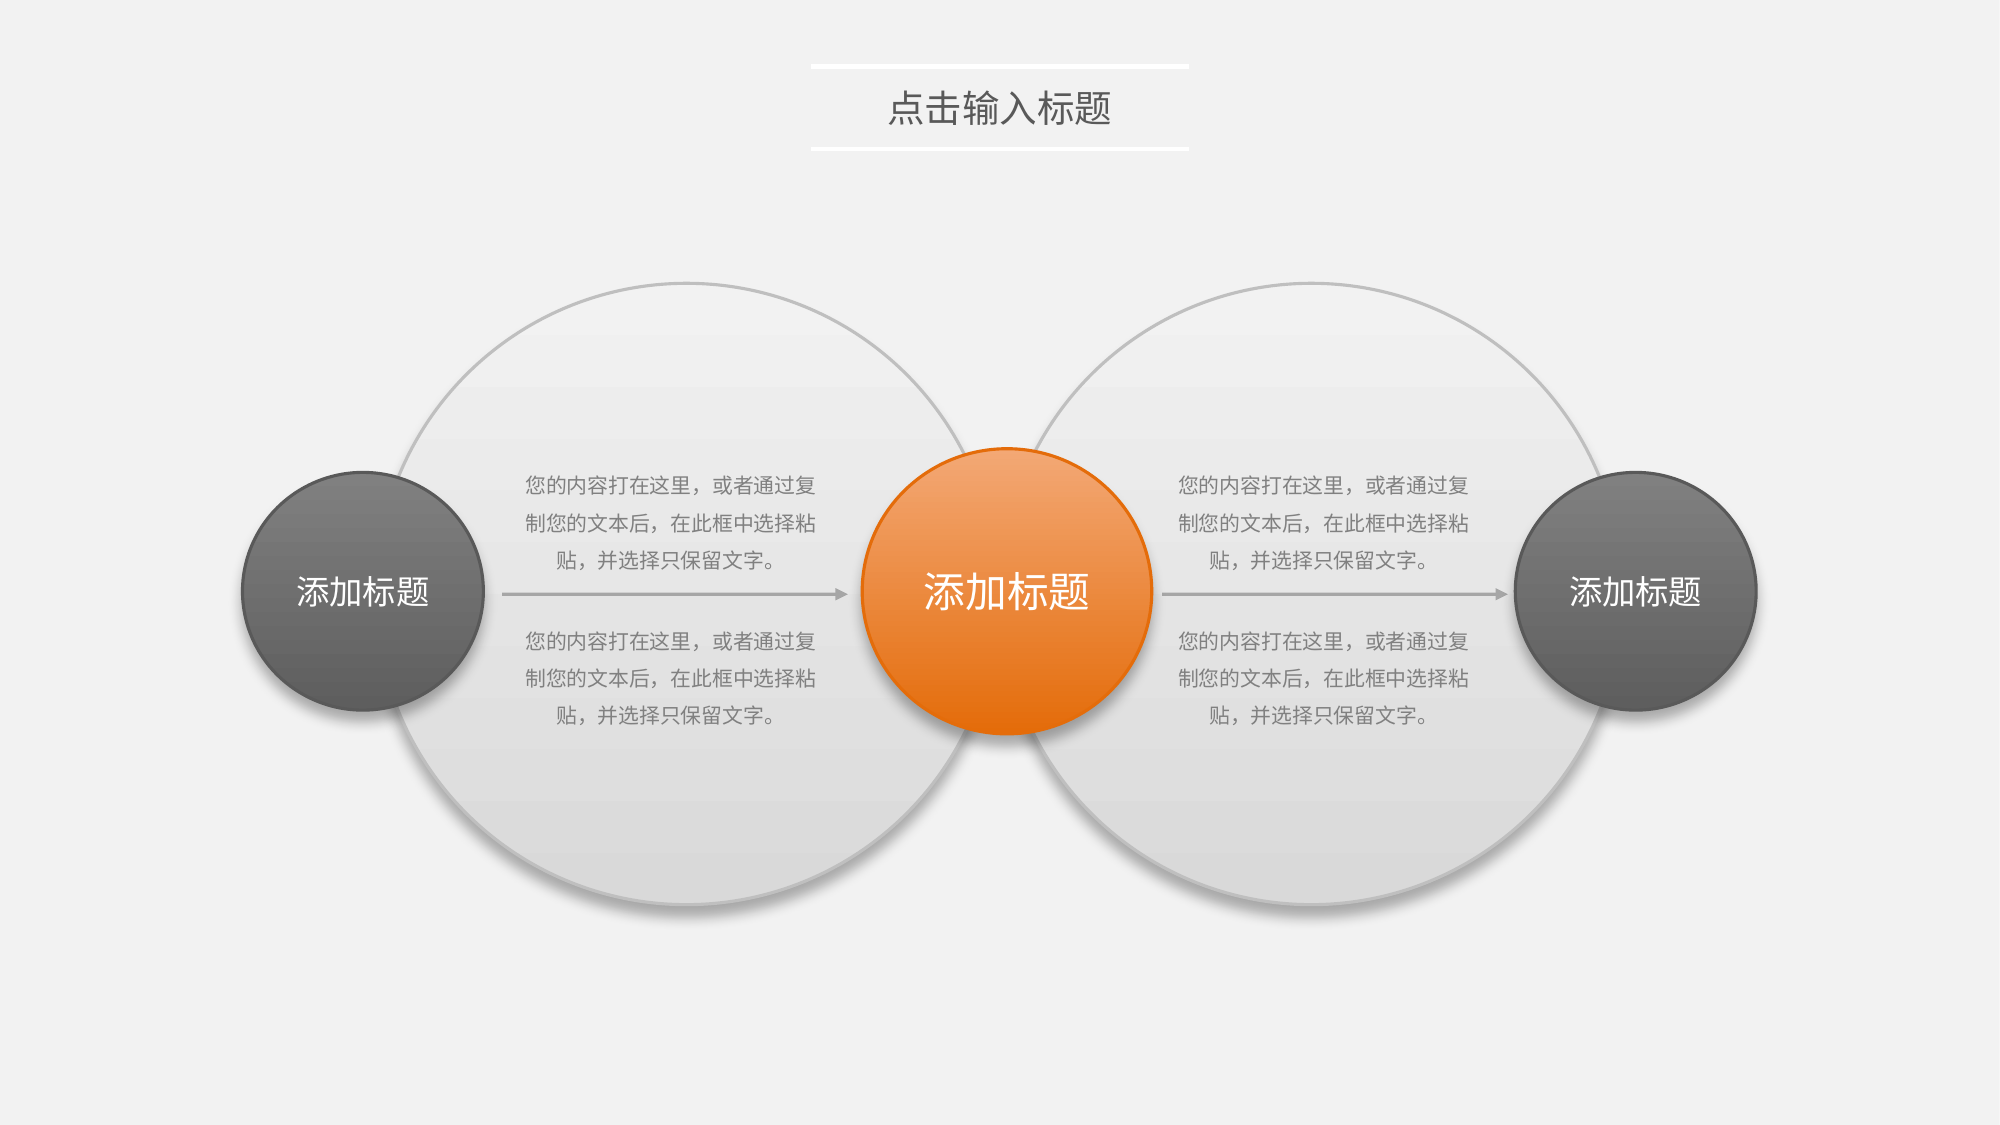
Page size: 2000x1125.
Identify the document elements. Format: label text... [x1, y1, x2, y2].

text_box 添加标题 [860, 446, 1154, 736]
text_box [397, 281, 966, 907]
text_box 您的内容打在这里，或者通过复制您的文本后，在此框中选择粘贴，并选择只保留文字。 [509, 452, 832, 580]
text_box [502, 588, 848, 601]
text_box 您的内容打在这里，或者通过复制您的文本后，在此框中选择粘贴，并选择只保留文字。 [509, 608, 832, 736]
text_box [1034, 281, 1601, 907]
text_box [1162, 588, 1505, 601]
text_box 您的内容打在这里，或者通过复制您的文本后，在此框中选择粘贴，并选择只保留文字。 [1162, 608, 1485, 736]
text_box 添加标题 [1513, 470, 1759, 713]
text_box 您的内容打在这里，或者通过复制您的文本后，在此框中选择粘贴，并选择只保留文字。 [1162, 453, 1485, 580]
text_box 点击输入标题 [872, 78, 1128, 138]
text_box 添加标题 [240, 470, 486, 713]
